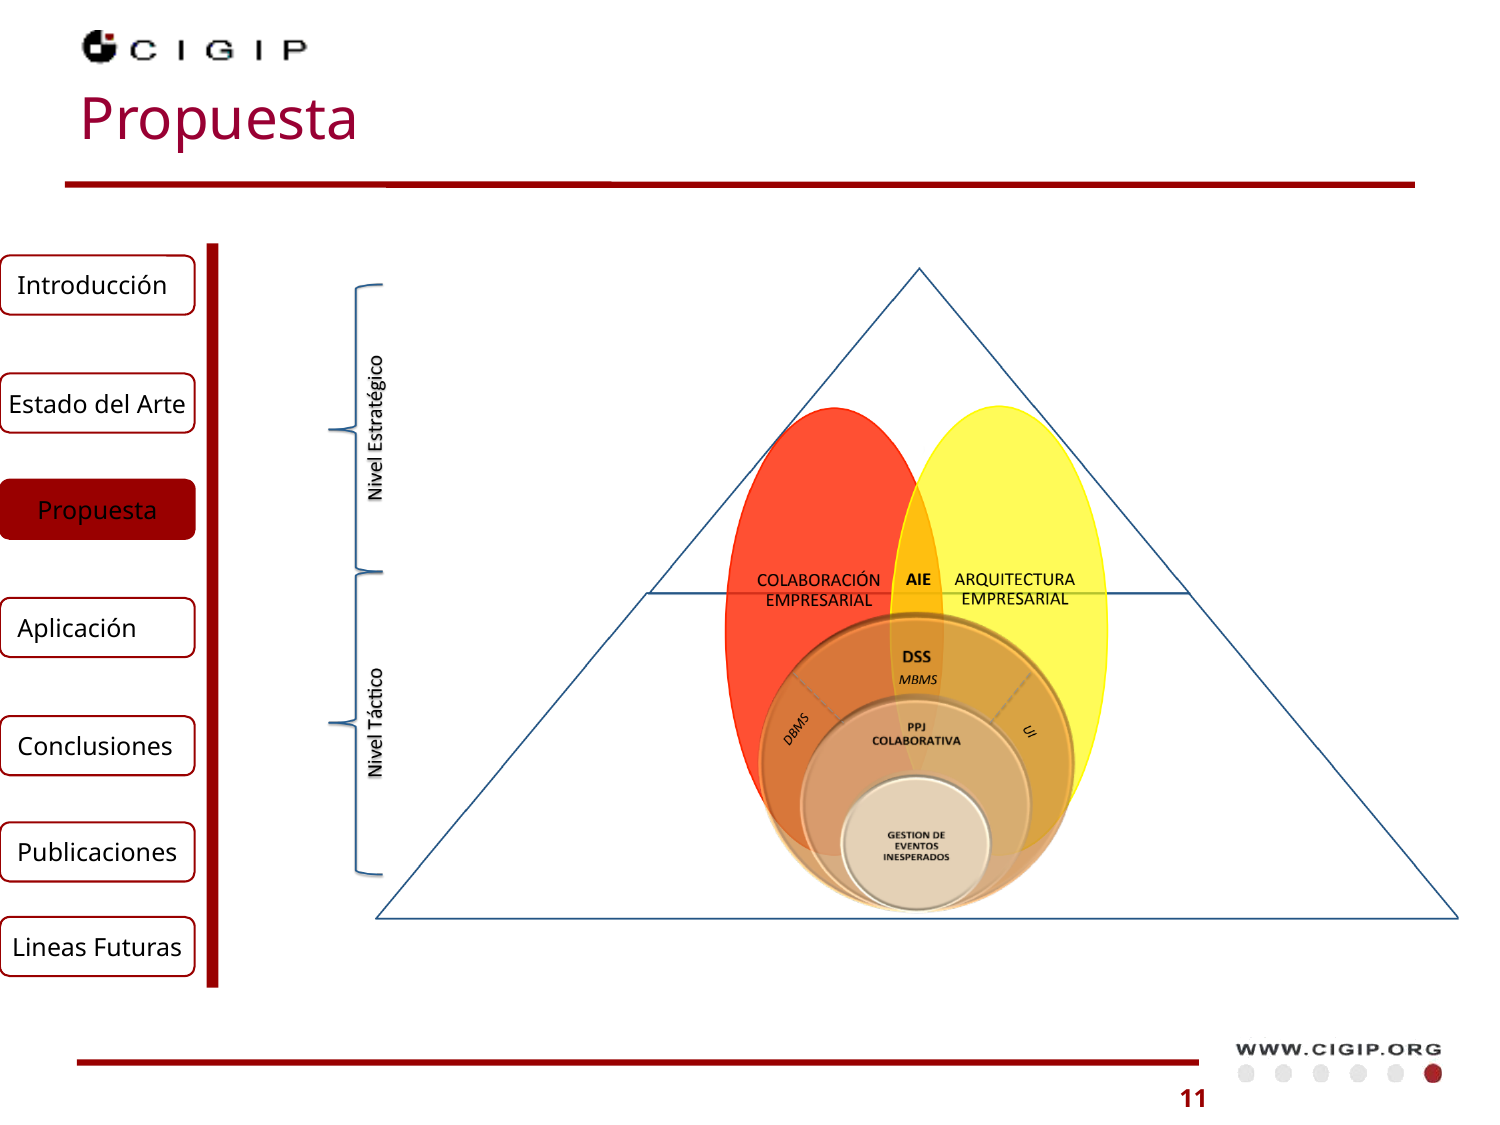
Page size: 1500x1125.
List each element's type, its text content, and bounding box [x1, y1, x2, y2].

picture [76, 30, 314, 66]
picture [1234, 1037, 1448, 1083]
text_box Estado del Arte [0, 373, 195, 433]
picture [324, 266, 1459, 965]
slide_number 11 [1125, 1074, 1263, 1125]
text_box Publicaciones [0, 822, 195, 882]
text_box Lineas Futuras [0, 916, 195, 977]
text_box Introducción [0, 255, 159, 315]
text_box Conclusiones [0, 716, 195, 776]
text_box [159, 220, 1459, 1012]
text_box Aplicación [0, 597, 195, 658]
text_box Propuesta [0, 479, 195, 539]
title Propuesta [64, 66, 1436, 167]
